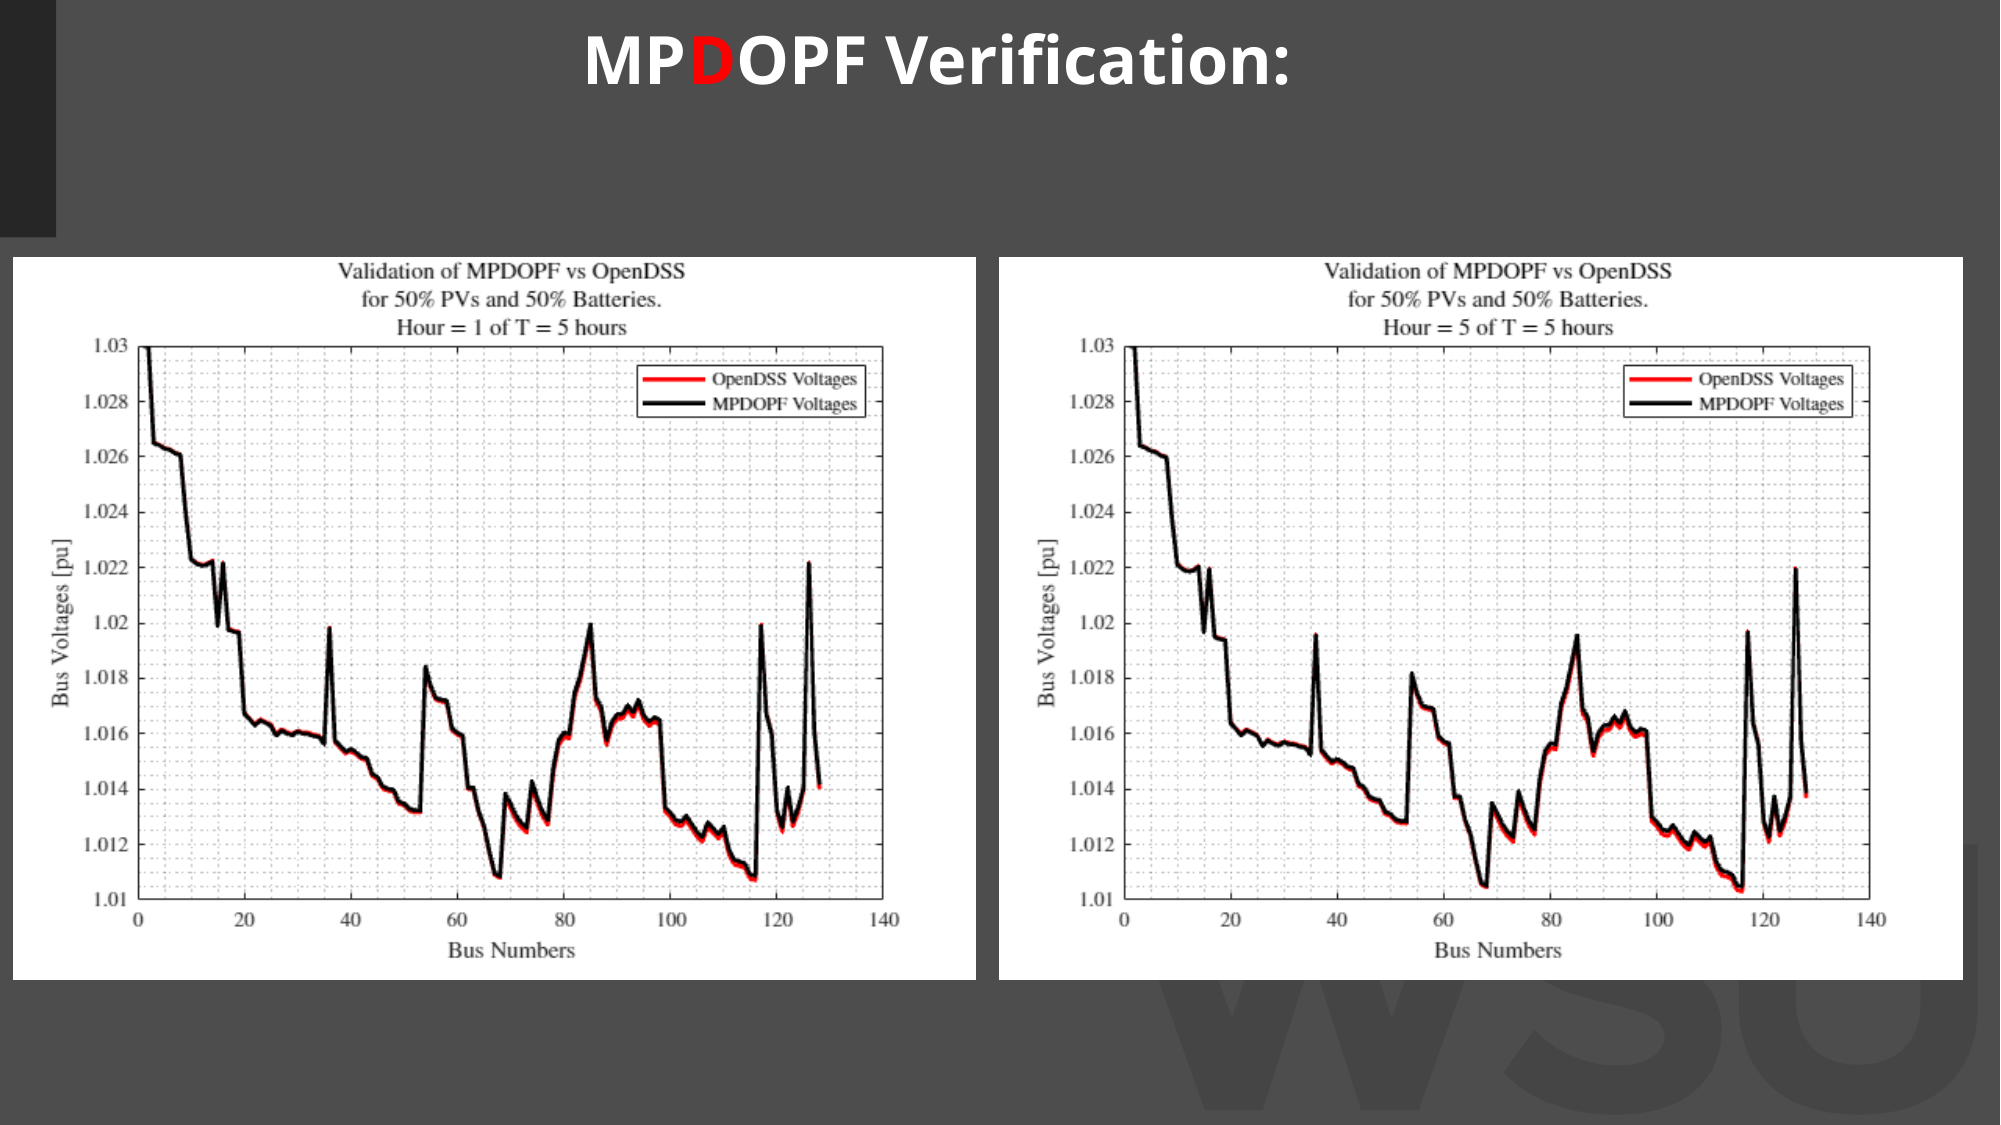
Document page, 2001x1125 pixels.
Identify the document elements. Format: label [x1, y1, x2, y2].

picture [999, 257, 1979, 1115]
picture [13, 257, 976, 980]
